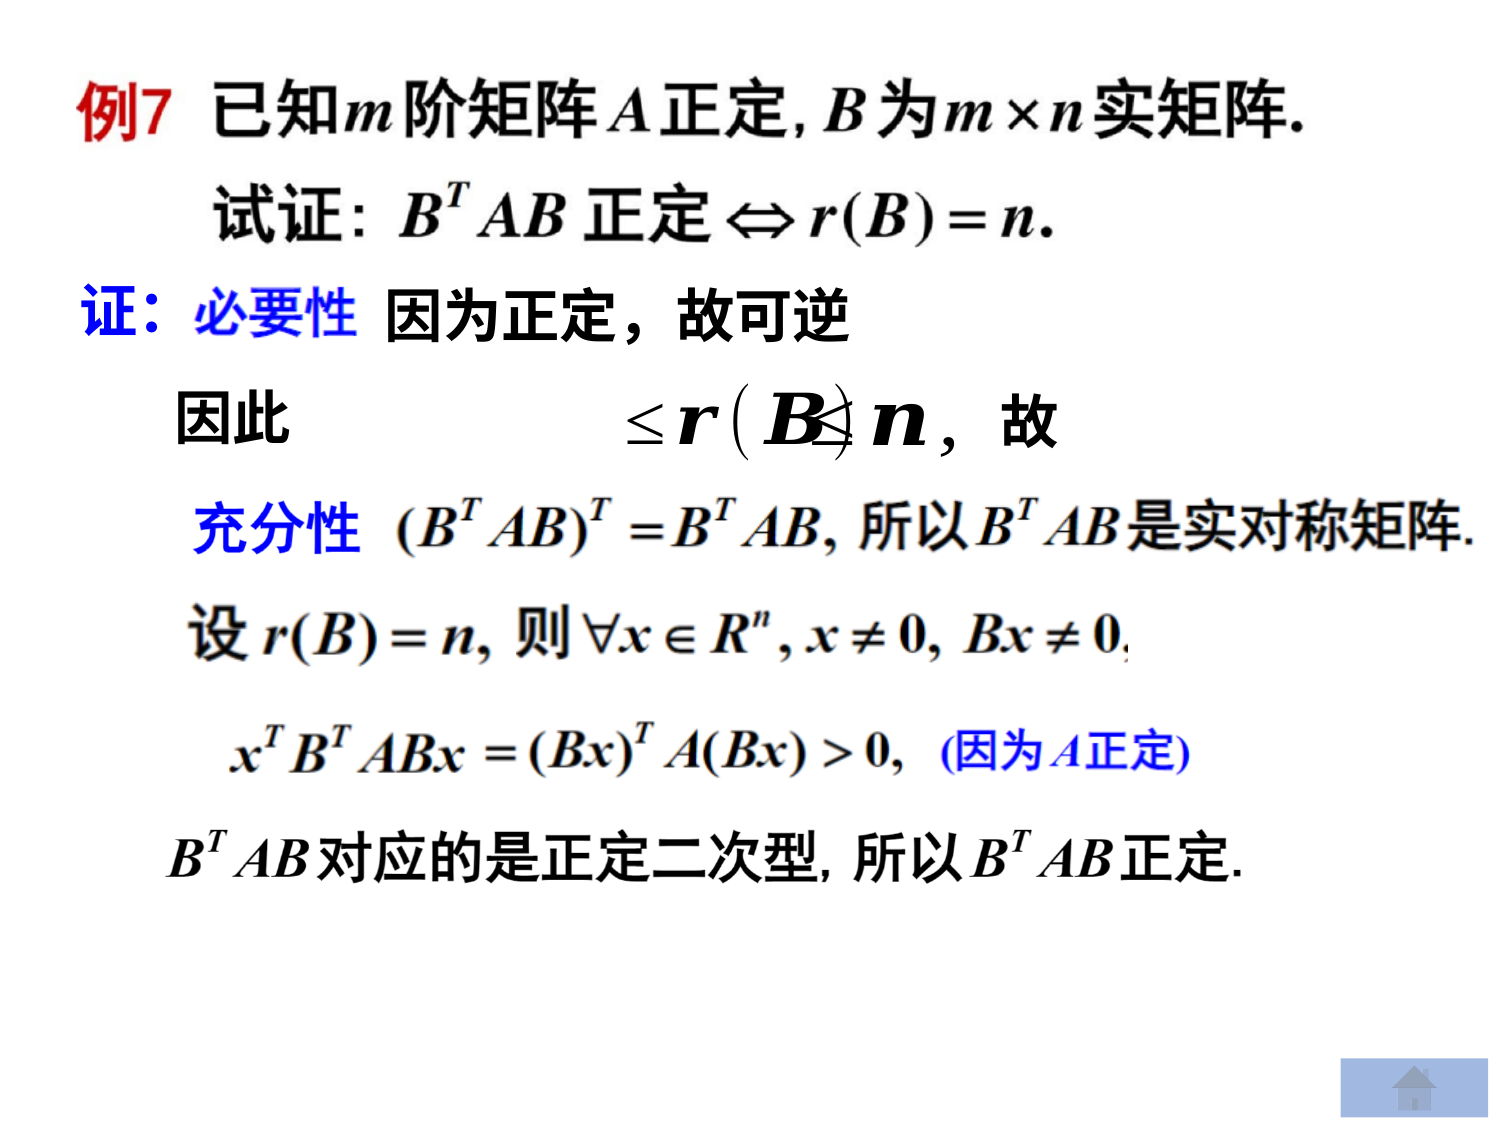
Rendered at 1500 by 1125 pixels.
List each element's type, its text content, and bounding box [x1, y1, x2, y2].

picture [228, 715, 471, 787]
picture [182, 270, 371, 349]
picture [180, 493, 373, 564]
picture [856, 492, 1483, 559]
picture [815, 723, 912, 780]
picture [516, 588, 1128, 669]
picture [180, 585, 500, 677]
picture [76, 66, 1323, 252]
text_box 证： [64, 267, 1387, 352]
picture [483, 711, 810, 787]
picture [163, 821, 1246, 888]
picture [392, 487, 845, 564]
picture [938, 723, 1199, 781]
